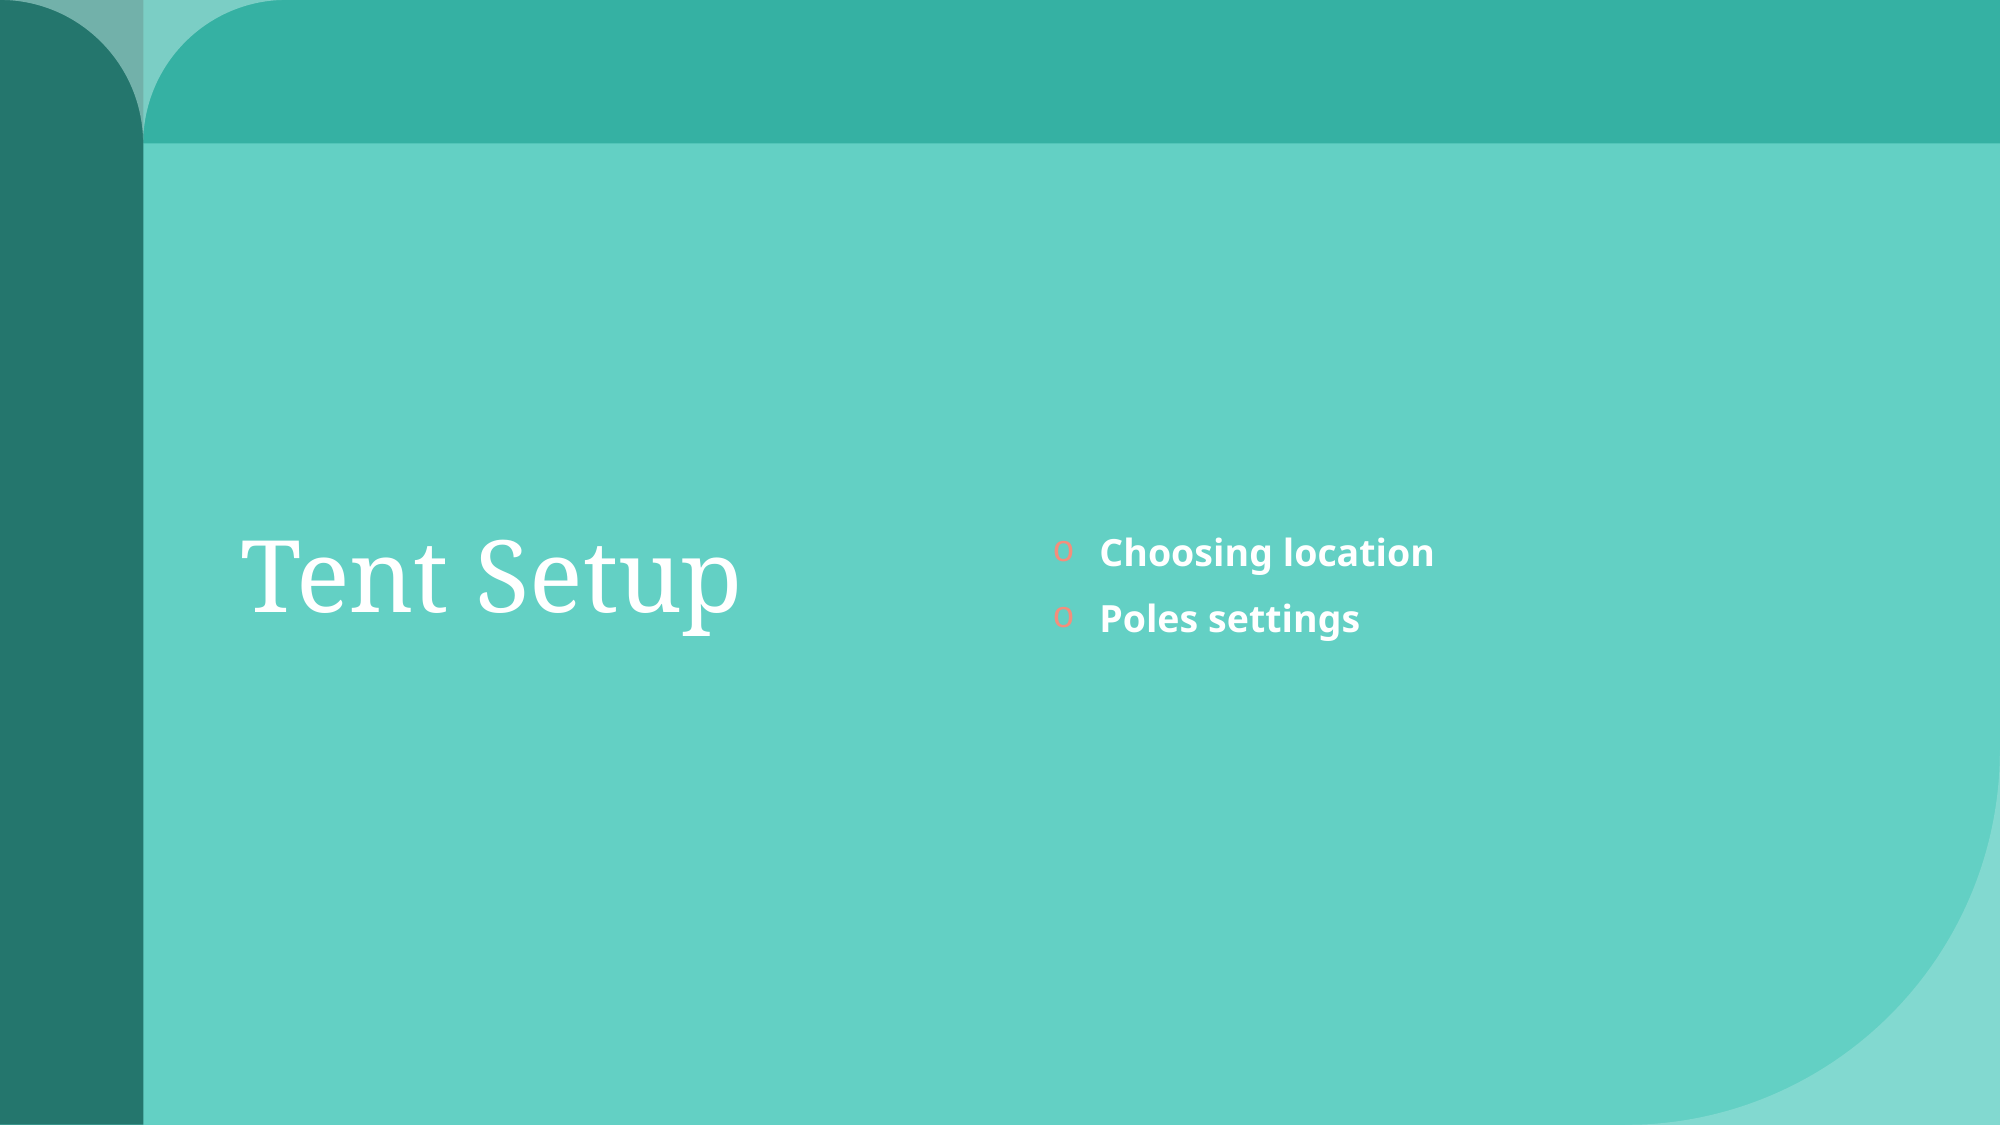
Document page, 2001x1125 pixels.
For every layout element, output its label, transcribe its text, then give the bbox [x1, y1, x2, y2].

title Tent Setup [225, 178, 980, 982]
list Choosing location Poles settings [1037, 178, 1755, 982]
